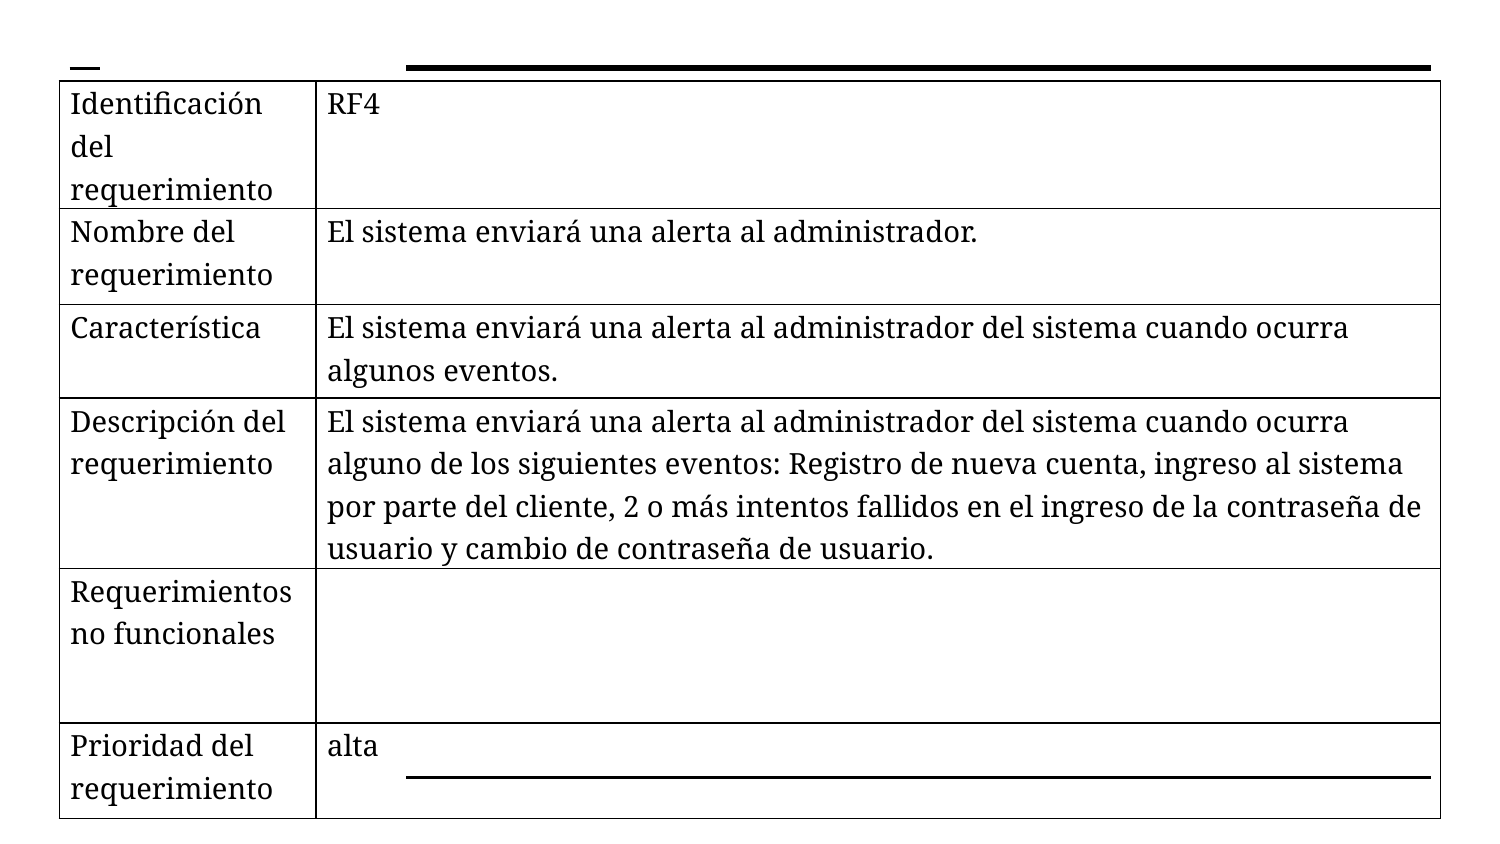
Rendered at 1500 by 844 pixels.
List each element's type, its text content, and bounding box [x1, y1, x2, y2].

table_cell El sistema enviará una alerta al administrador del sistema cuando ocurra algunos eventos. [317, 305, 1440, 397]
table_cell Característica [60, 305, 315, 397]
table_cell alta [317, 724, 1440, 818]
table_header RF4 [317, 82, 1440, 208]
table_cell Nombre del requerimiento [60, 209, 315, 304]
table_header Identificación del requerimiento [60, 82, 315, 208]
table_cell Prioridad del requerimiento [60, 724, 315, 818]
table_cell Requerimientos no funcionales [60, 569, 315, 722]
table_cell El sistema enviará una alerta al administrador. [317, 209, 1440, 304]
table_cell El sistema enviará una alerta al administrador del sistema cuando ocurra alguno de los siguientes eventos: Registro de nueva cuenta, ingreso al sistema por parte del cliente, 2 o más intentos fallidos en el ingreso de la contraseña de usuario y cambio de contraseña de usuario. [317, 399, 1440, 568]
table_cell Descripción del requerimiento [60, 399, 315, 568]
table_cell [317, 569, 1440, 722]
